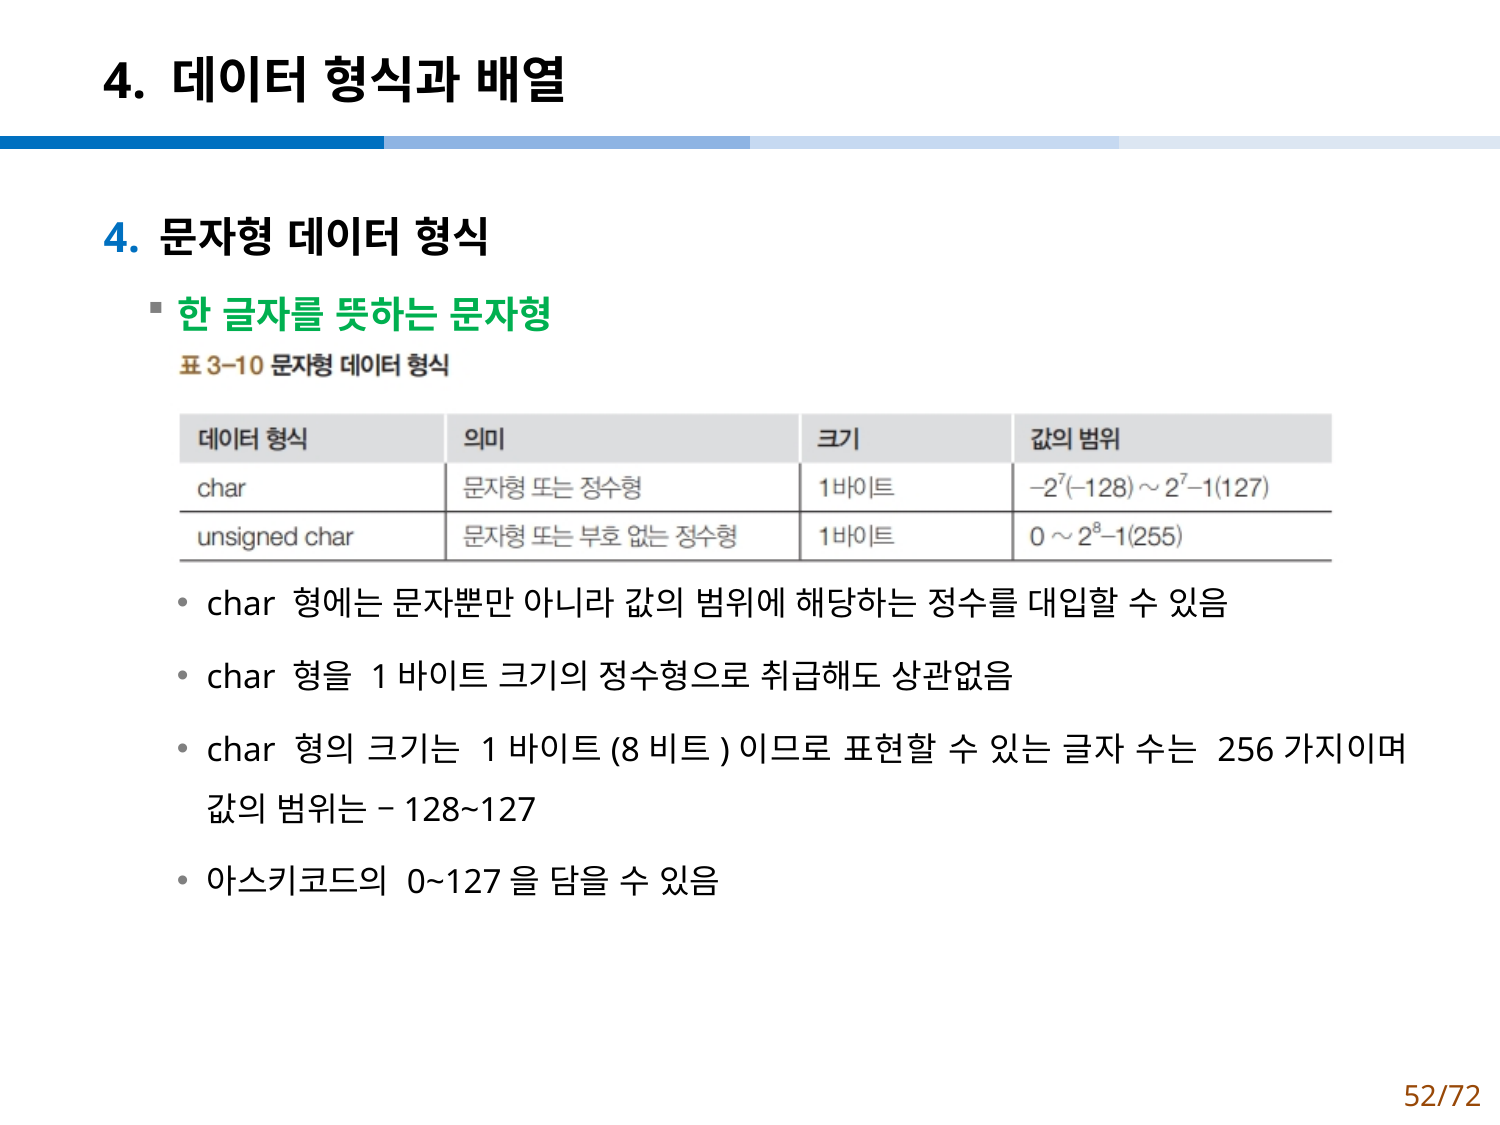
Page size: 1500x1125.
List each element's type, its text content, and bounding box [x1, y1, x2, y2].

list 문자형 데이터 형식 한 글자를 뜻하는 문자형 char 형에는 문자뿐만 아니라 값의 범위에 해당하는 정수를 대입할 수 있음 char 형을 1바이트 크기의 정수형으로 취급해도 상관없음 char 형의 크기는 1바이트(8비트)이므로 표현할 수 있는 글자 수는 256가지이며 값의 범위는 –128~127 아스키코드의 0~127을 담을 수 있음 [88, 177, 1424, 1077]
picture [168, 340, 1343, 569]
title 4. 데이터 형식과 배열 [88, 32, 1330, 124]
